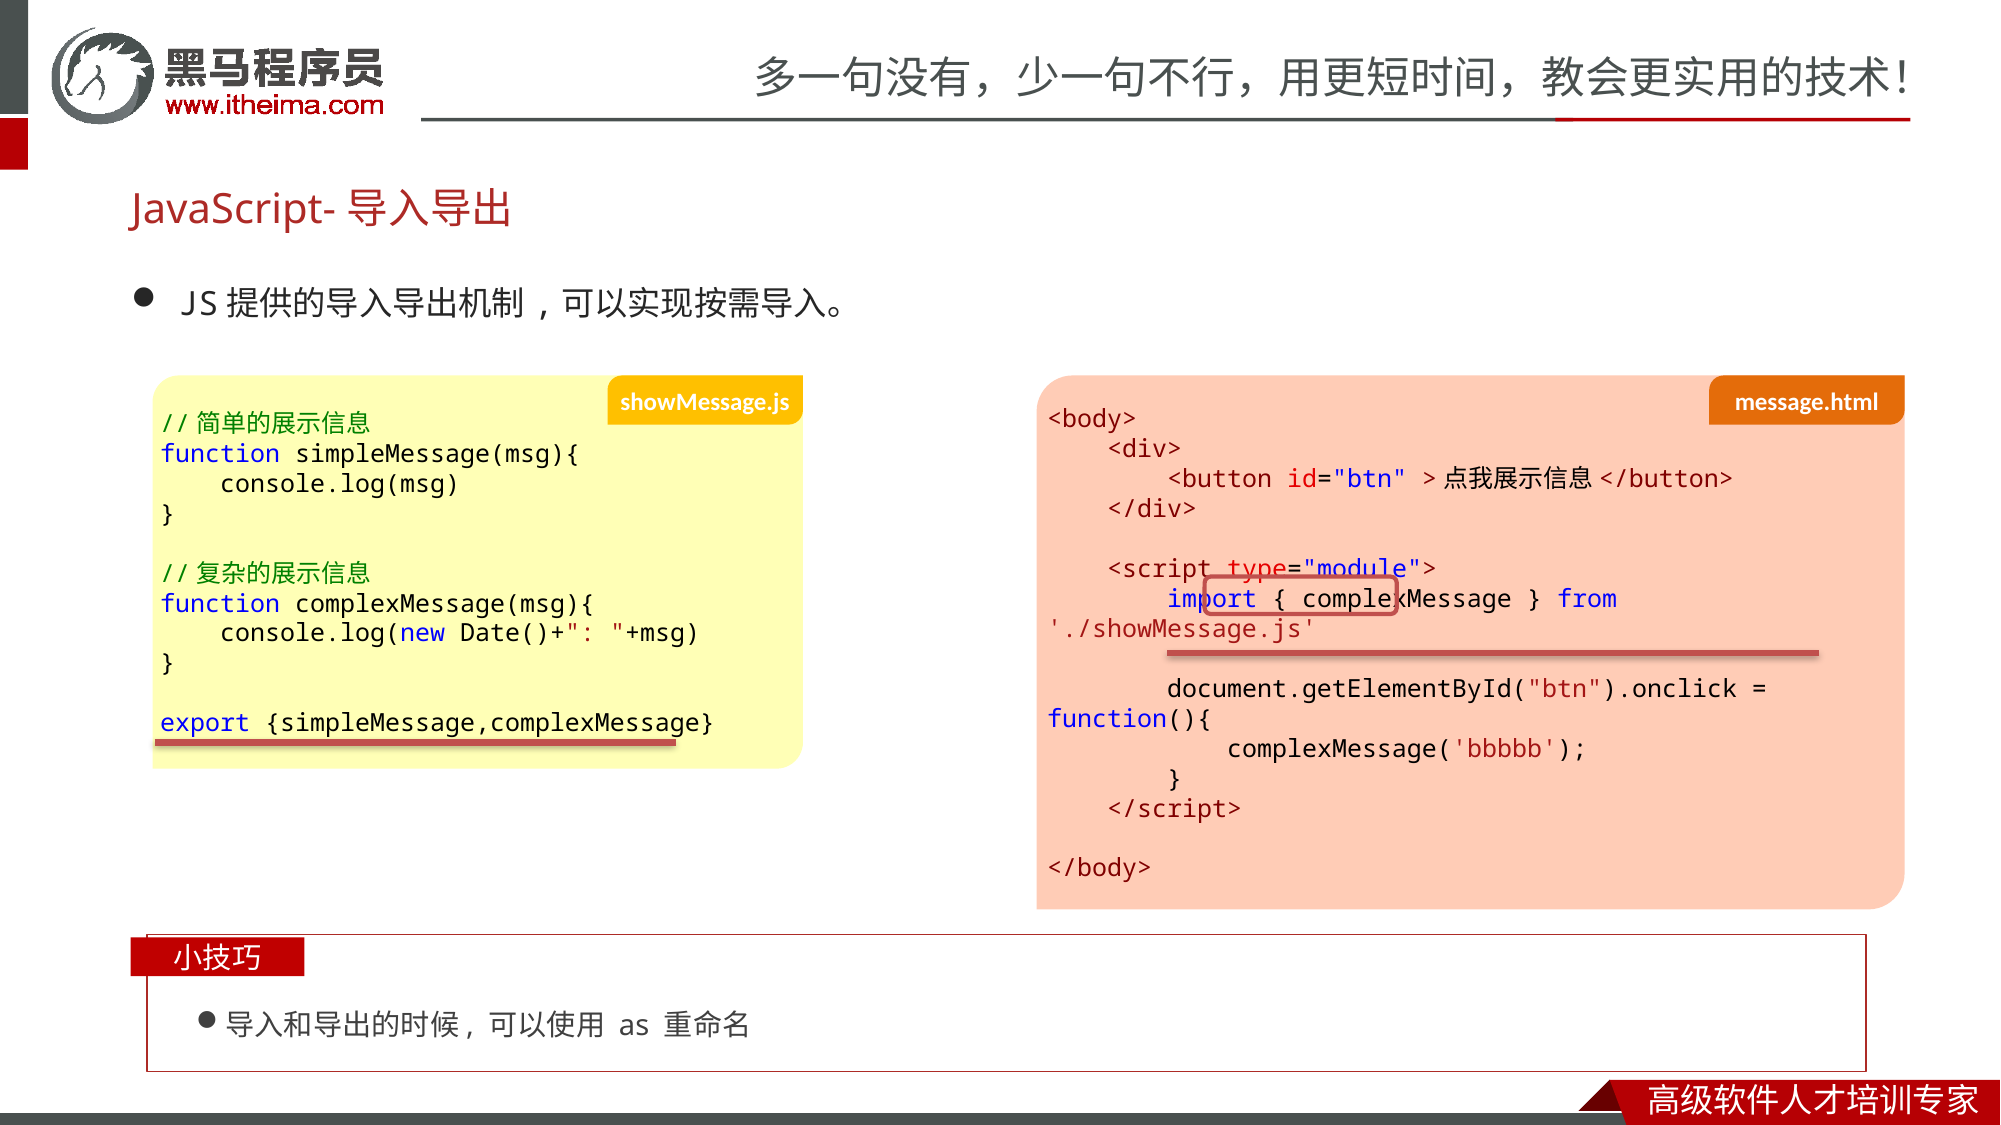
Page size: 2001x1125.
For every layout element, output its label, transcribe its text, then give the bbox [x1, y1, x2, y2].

picture [50, 26, 384, 125]
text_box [130, 934, 1866, 1072]
list JS提供的导入导出机制,可以实现按需导入。 [116, 254, 1385, 340]
title JavaScript-导入导出 [116, 164, 1872, 250]
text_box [152, 375, 804, 769]
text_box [1036, 375, 1905, 910]
